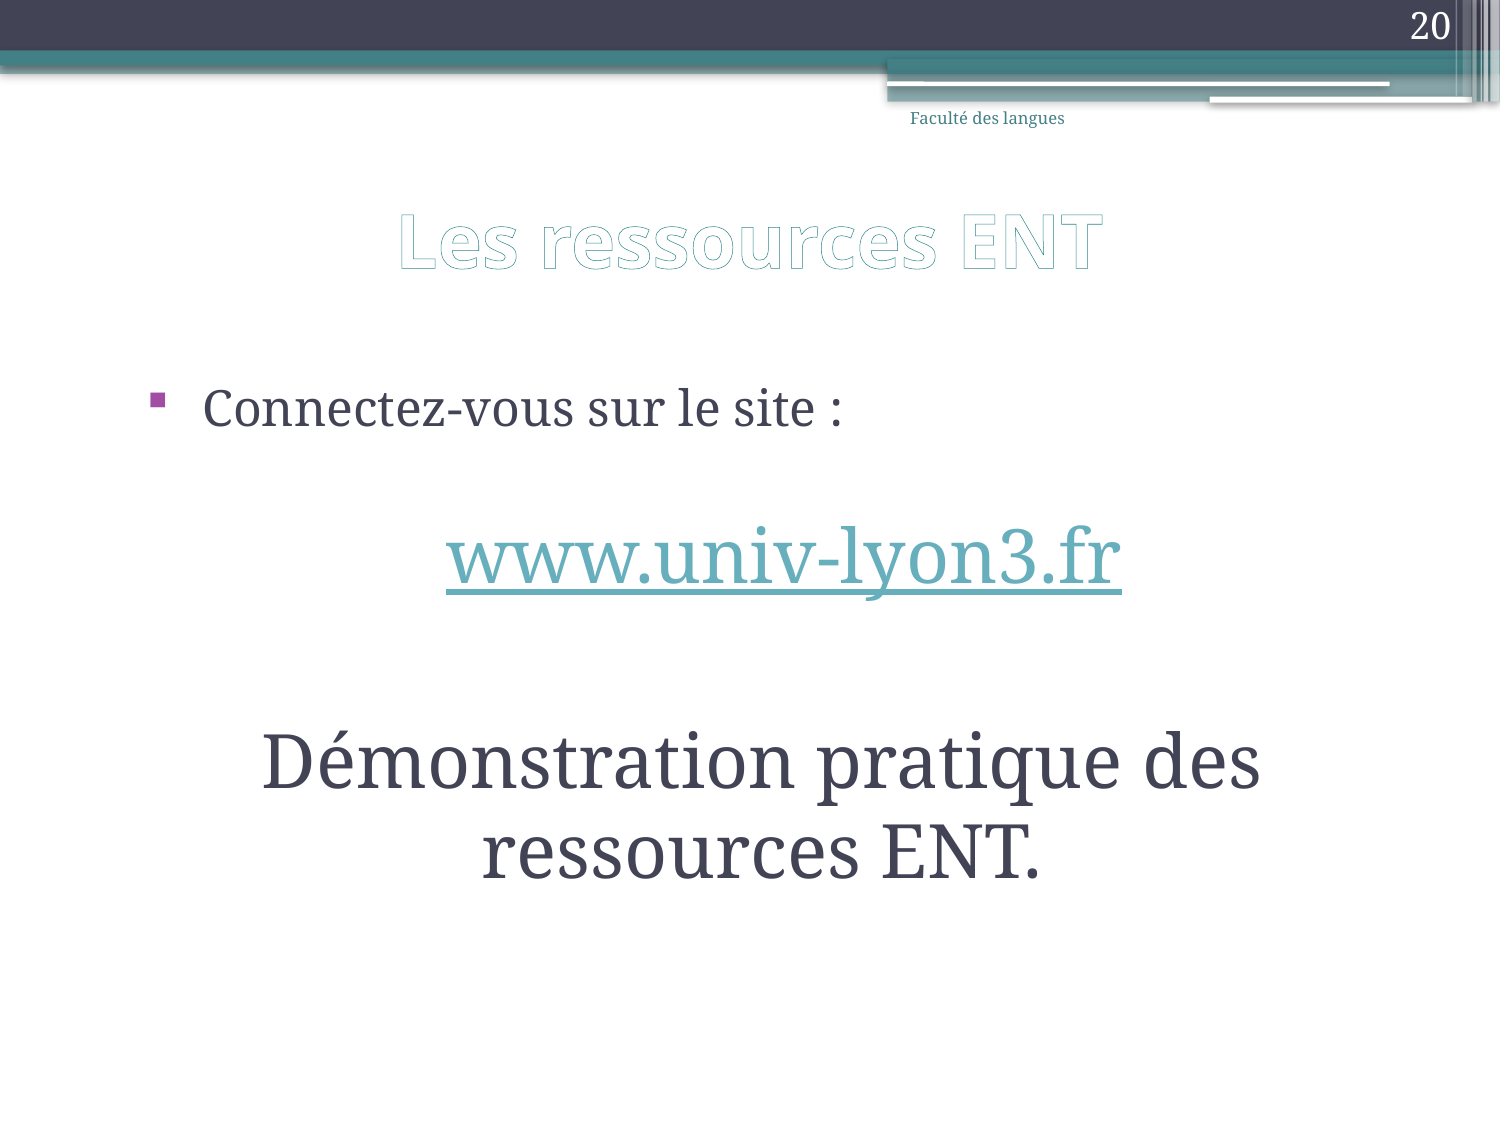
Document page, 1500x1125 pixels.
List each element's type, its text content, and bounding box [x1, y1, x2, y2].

title Les ressources ENT [112, 184, 1388, 291]
list Connectez-vous sur le site : www.univ-lyon3.fr Démonstration pratique des ressources ENT. [123, 302, 1394, 1071]
footer Faculté des langues [862, 100, 1080, 176]
slide_number 20 [1341, 0, 1466, 61]
